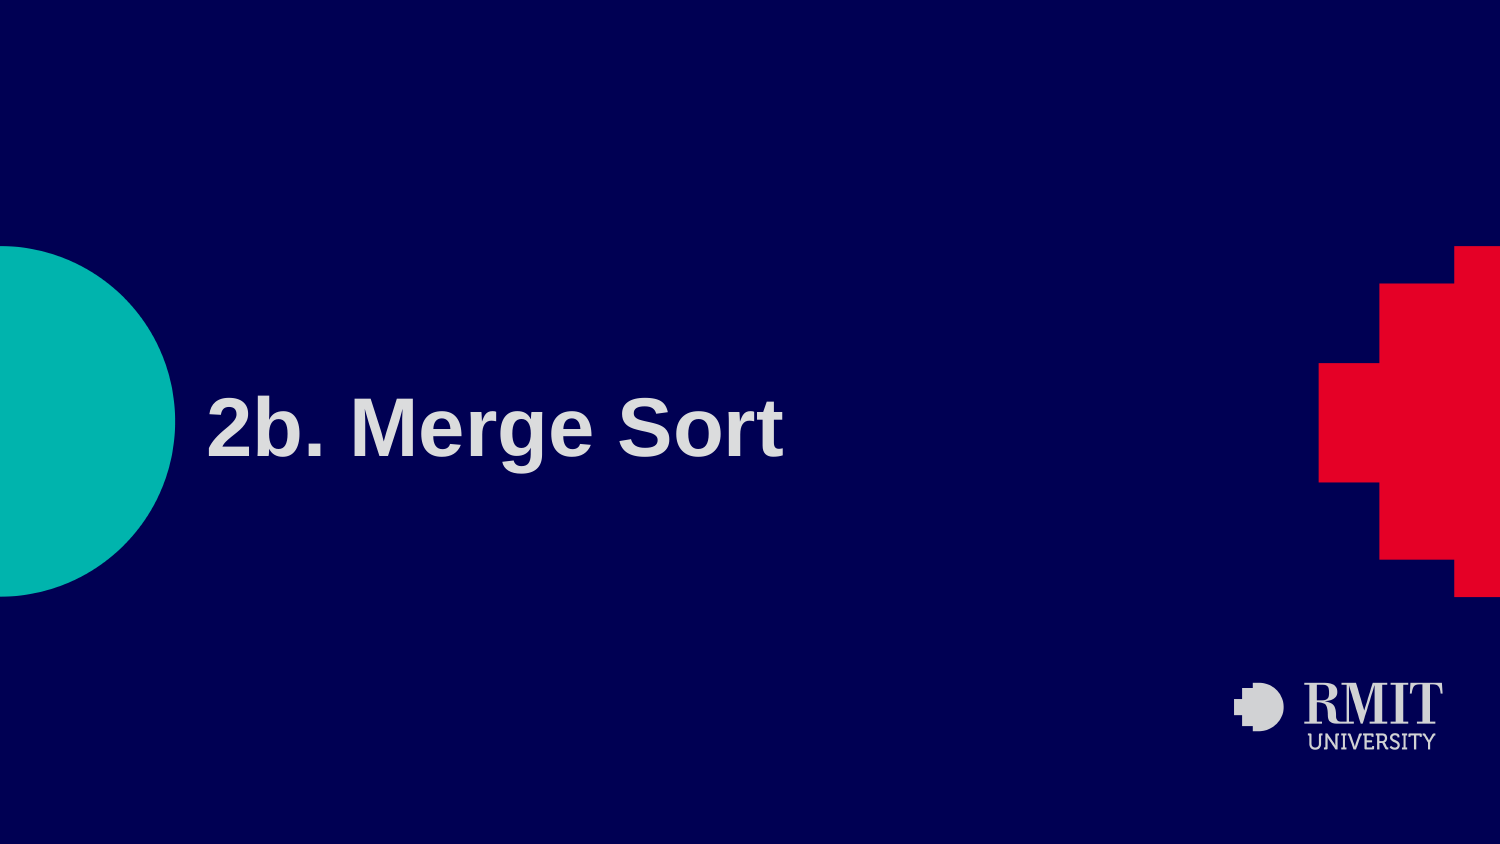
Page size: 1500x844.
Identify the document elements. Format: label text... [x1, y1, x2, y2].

title 2b. Merge Sort [191, 247, 1297, 481]
picture [0, 0, 1500, 844]
